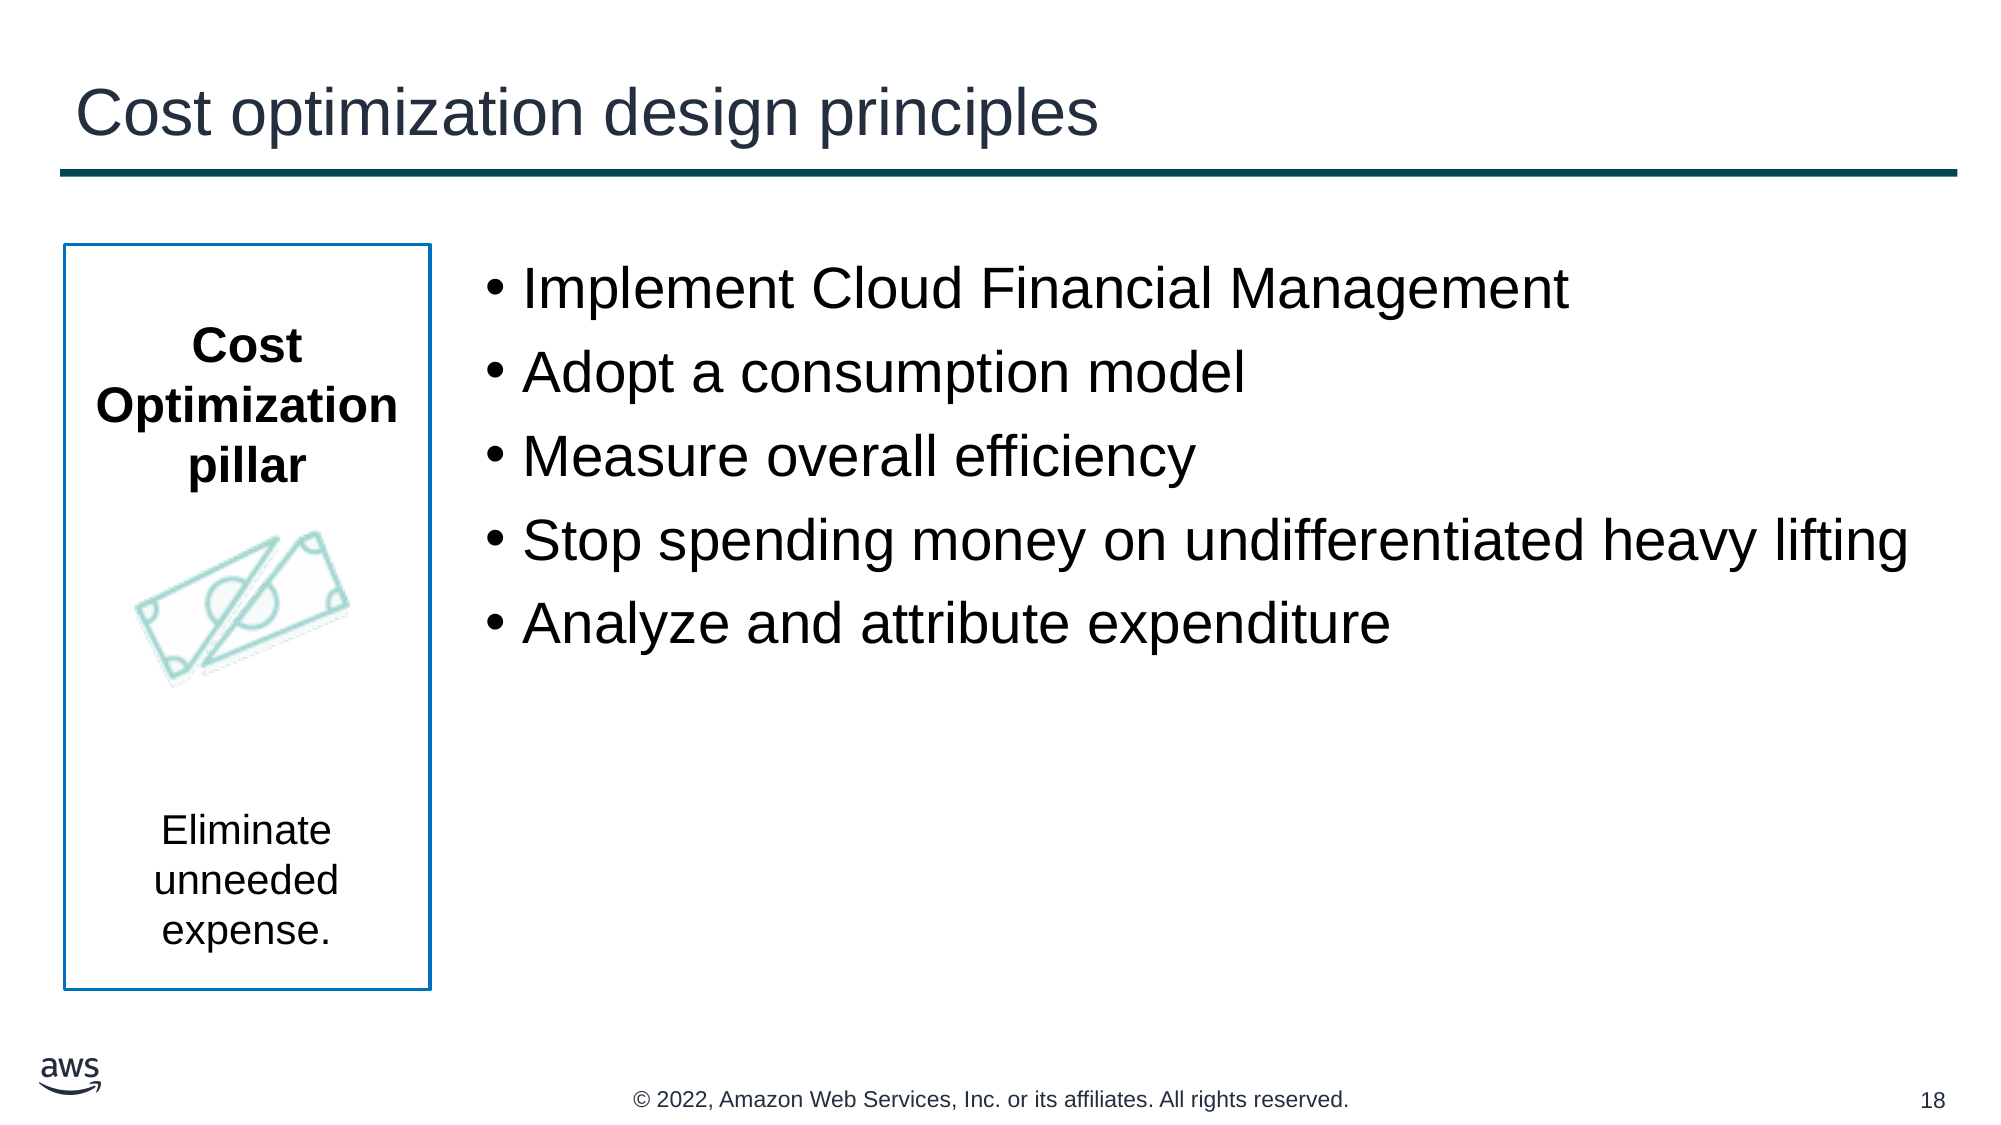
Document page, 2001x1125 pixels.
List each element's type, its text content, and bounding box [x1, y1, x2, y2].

text_box Implement Cloud Financial Management Adopt a consumption model Measure overall efficiency Stop spending money on undifferentiated heavy lifting Analyze and attribute expenditure [470, 250, 1932, 1014]
slide_number ‹#› [1881, 1077, 1961, 1121]
picture [39, 1058, 101, 1095]
title Cost optimization design principles [60, 49, 1958, 170]
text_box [63, 244, 431, 990]
